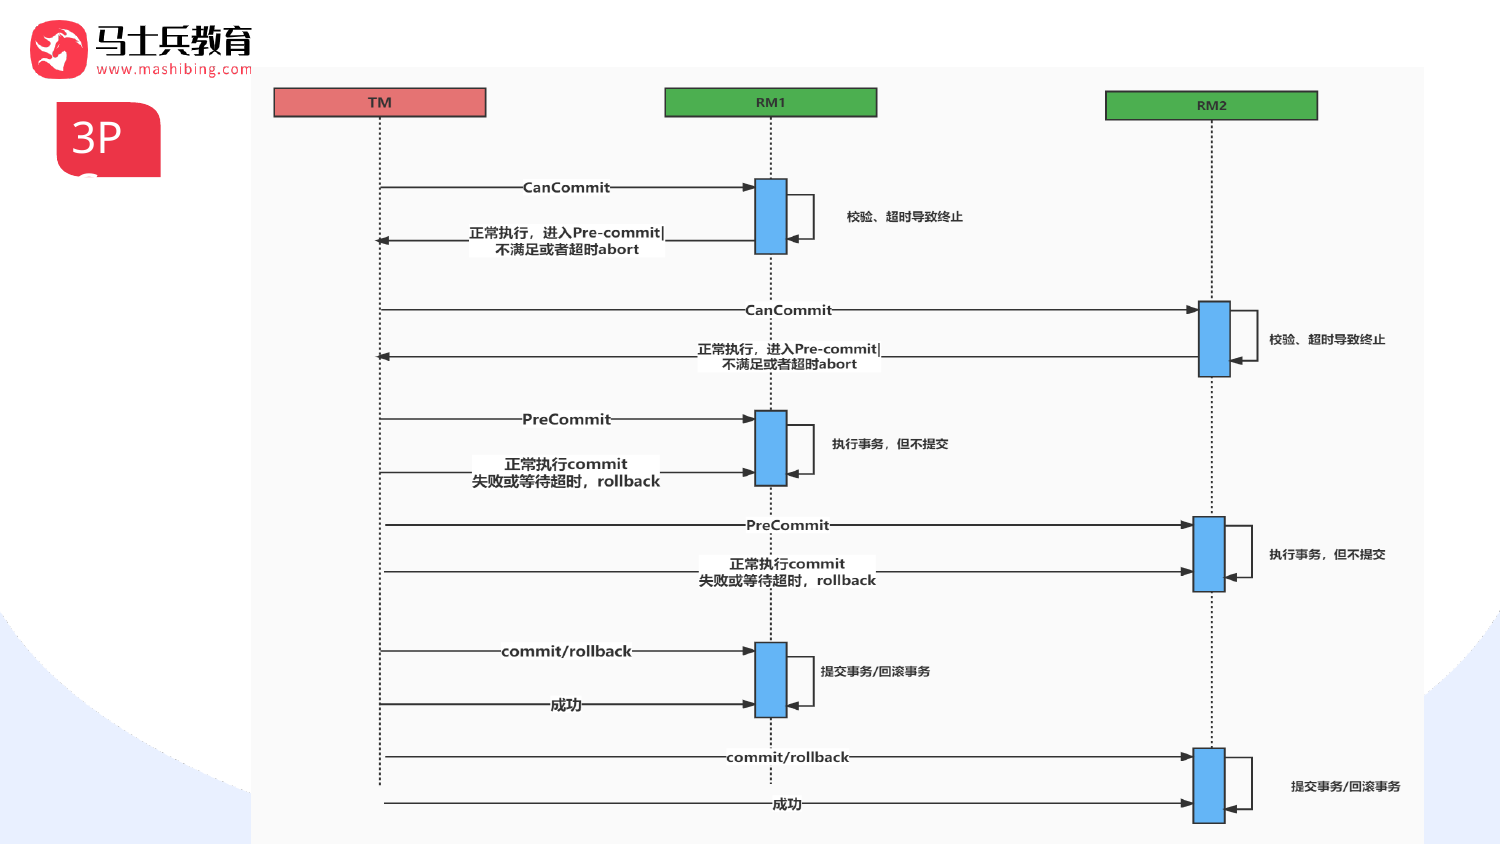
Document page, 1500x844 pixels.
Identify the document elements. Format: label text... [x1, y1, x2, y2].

text_box 3PC [56, 102, 161, 178]
picture [0, 20, 1500, 844]
